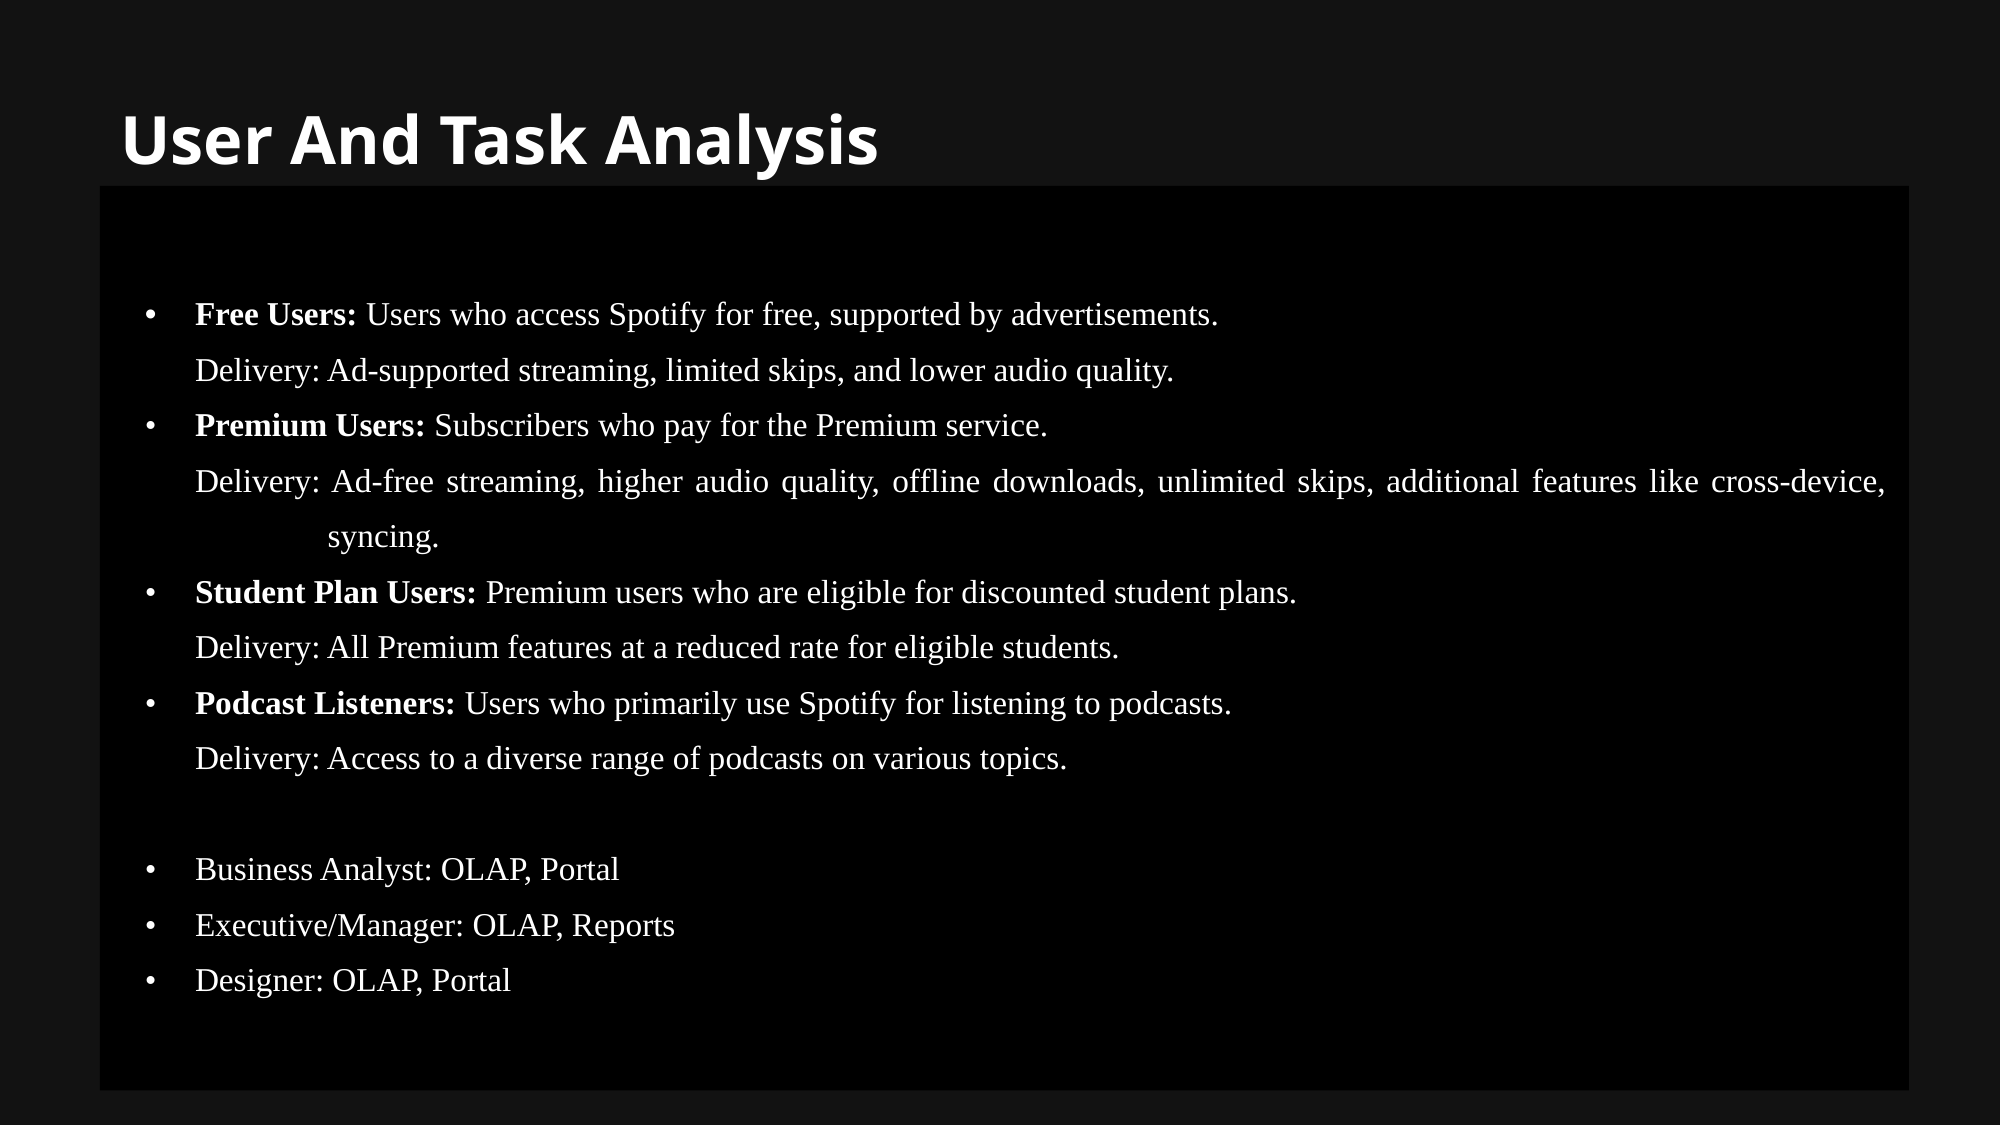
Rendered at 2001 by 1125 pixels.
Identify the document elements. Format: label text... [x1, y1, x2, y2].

list Free Users: Users who access Spotify for free, supported by advertisements. Delivery: Ad-supported streaming, limited skips, and lower audio quality. Premium Users: Subscribers who pay for the Premium service. Delivery: Ad-free streaming, higher audio quality, offline downloads, unlimited skips, additional features like cross-device, syncing. Student Plan Users: Premium users who are eligible for discounted student plans. Delivery: All Premium features at a reduced rate for eligible students. Podcast Listeners: Users who primarily use Spotify for listening to podcasts. Delivery: Access to a diverse range of podcasts on various topics. Business Analyst: OLAP, Portal Executive/Manager: OLAP, Reports Designer: OLAP, Portal [99, 185, 1909, 1091]
title User And Task Analysis [99, 45, 1900, 233]
